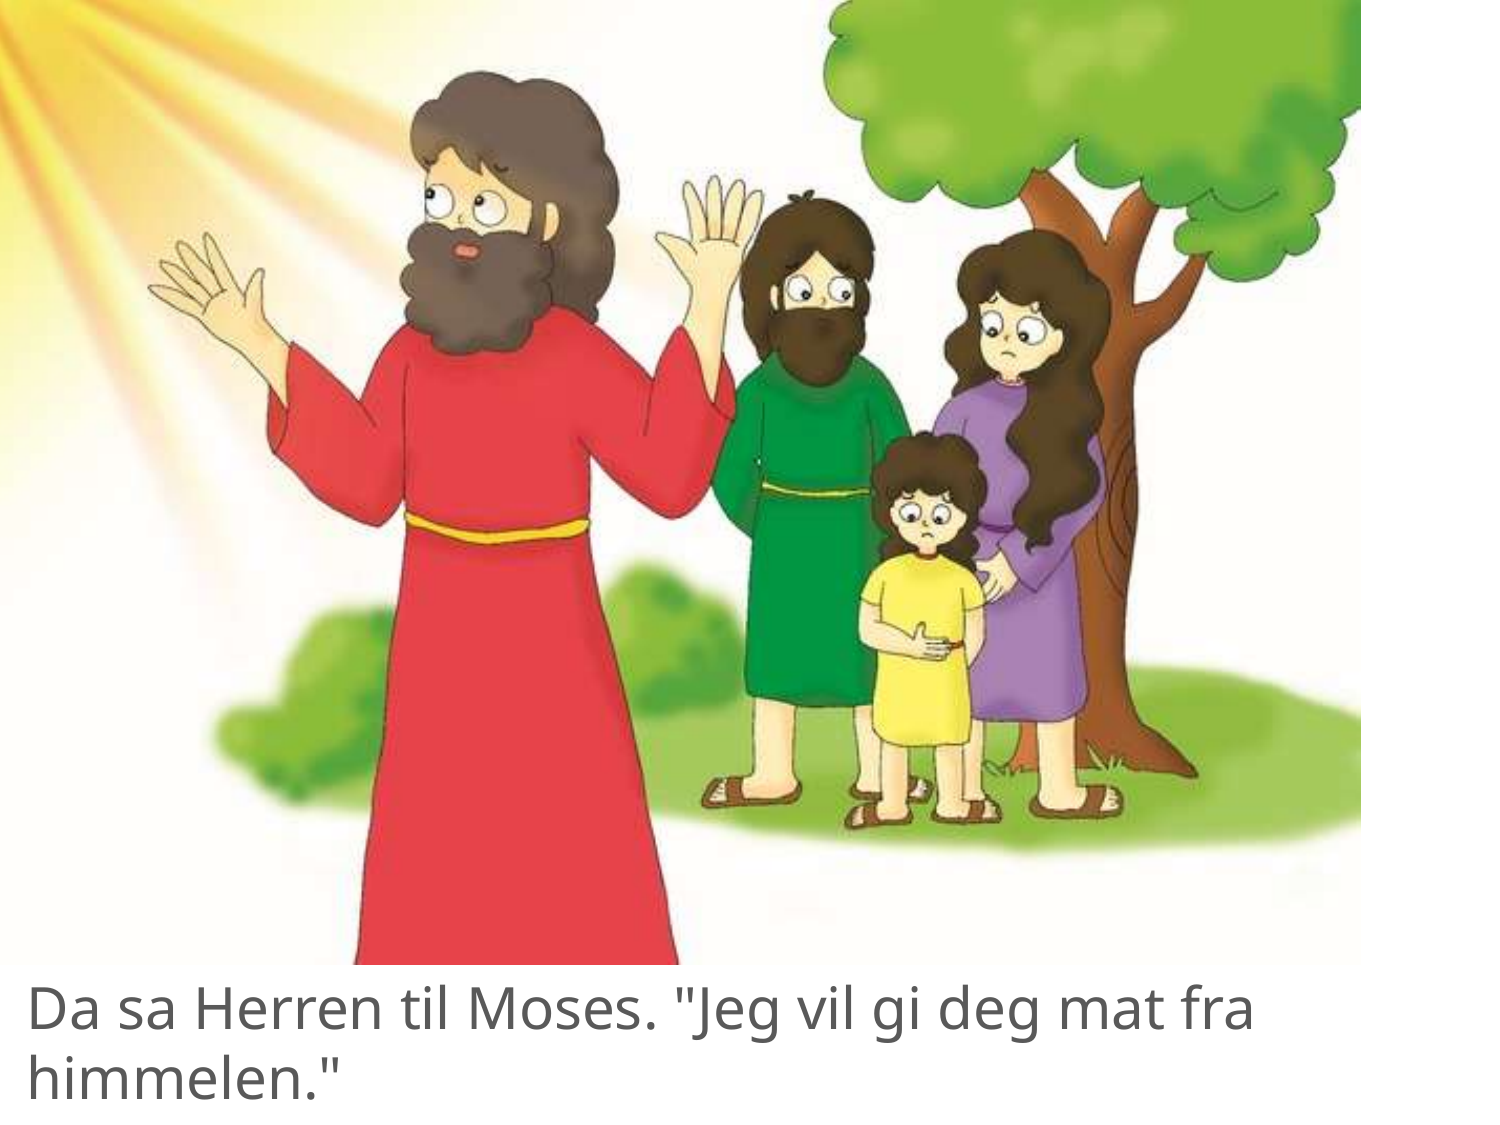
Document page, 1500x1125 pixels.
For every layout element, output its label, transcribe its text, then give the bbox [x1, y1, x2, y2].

text_box Da sa Herren til Moses. "Jeg vil gi deg mat fra himmelen." [11, 964, 1483, 1119]
picture [0, 0, 1362, 965]
